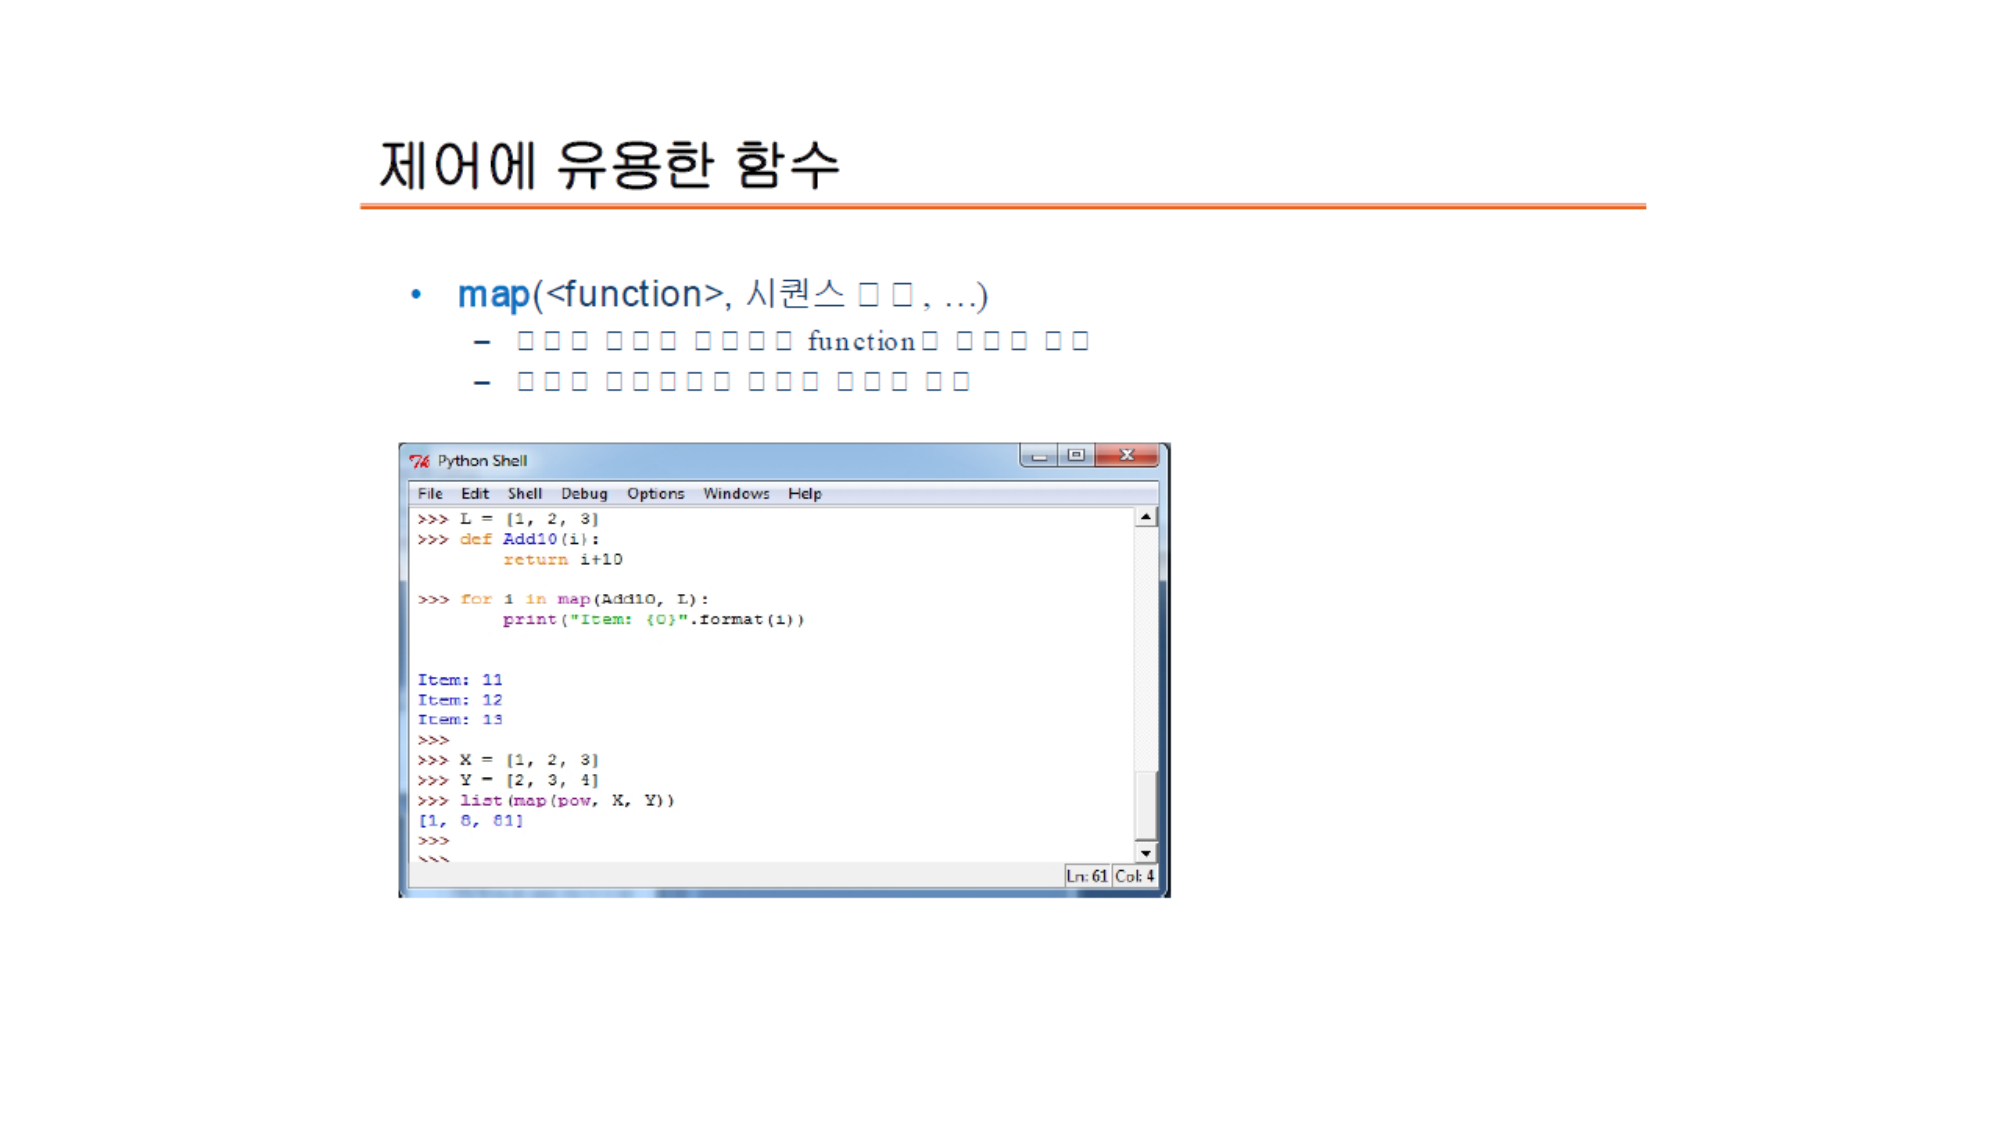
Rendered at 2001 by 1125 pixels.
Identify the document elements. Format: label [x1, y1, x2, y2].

picture [305, 111, 1695, 1014]
